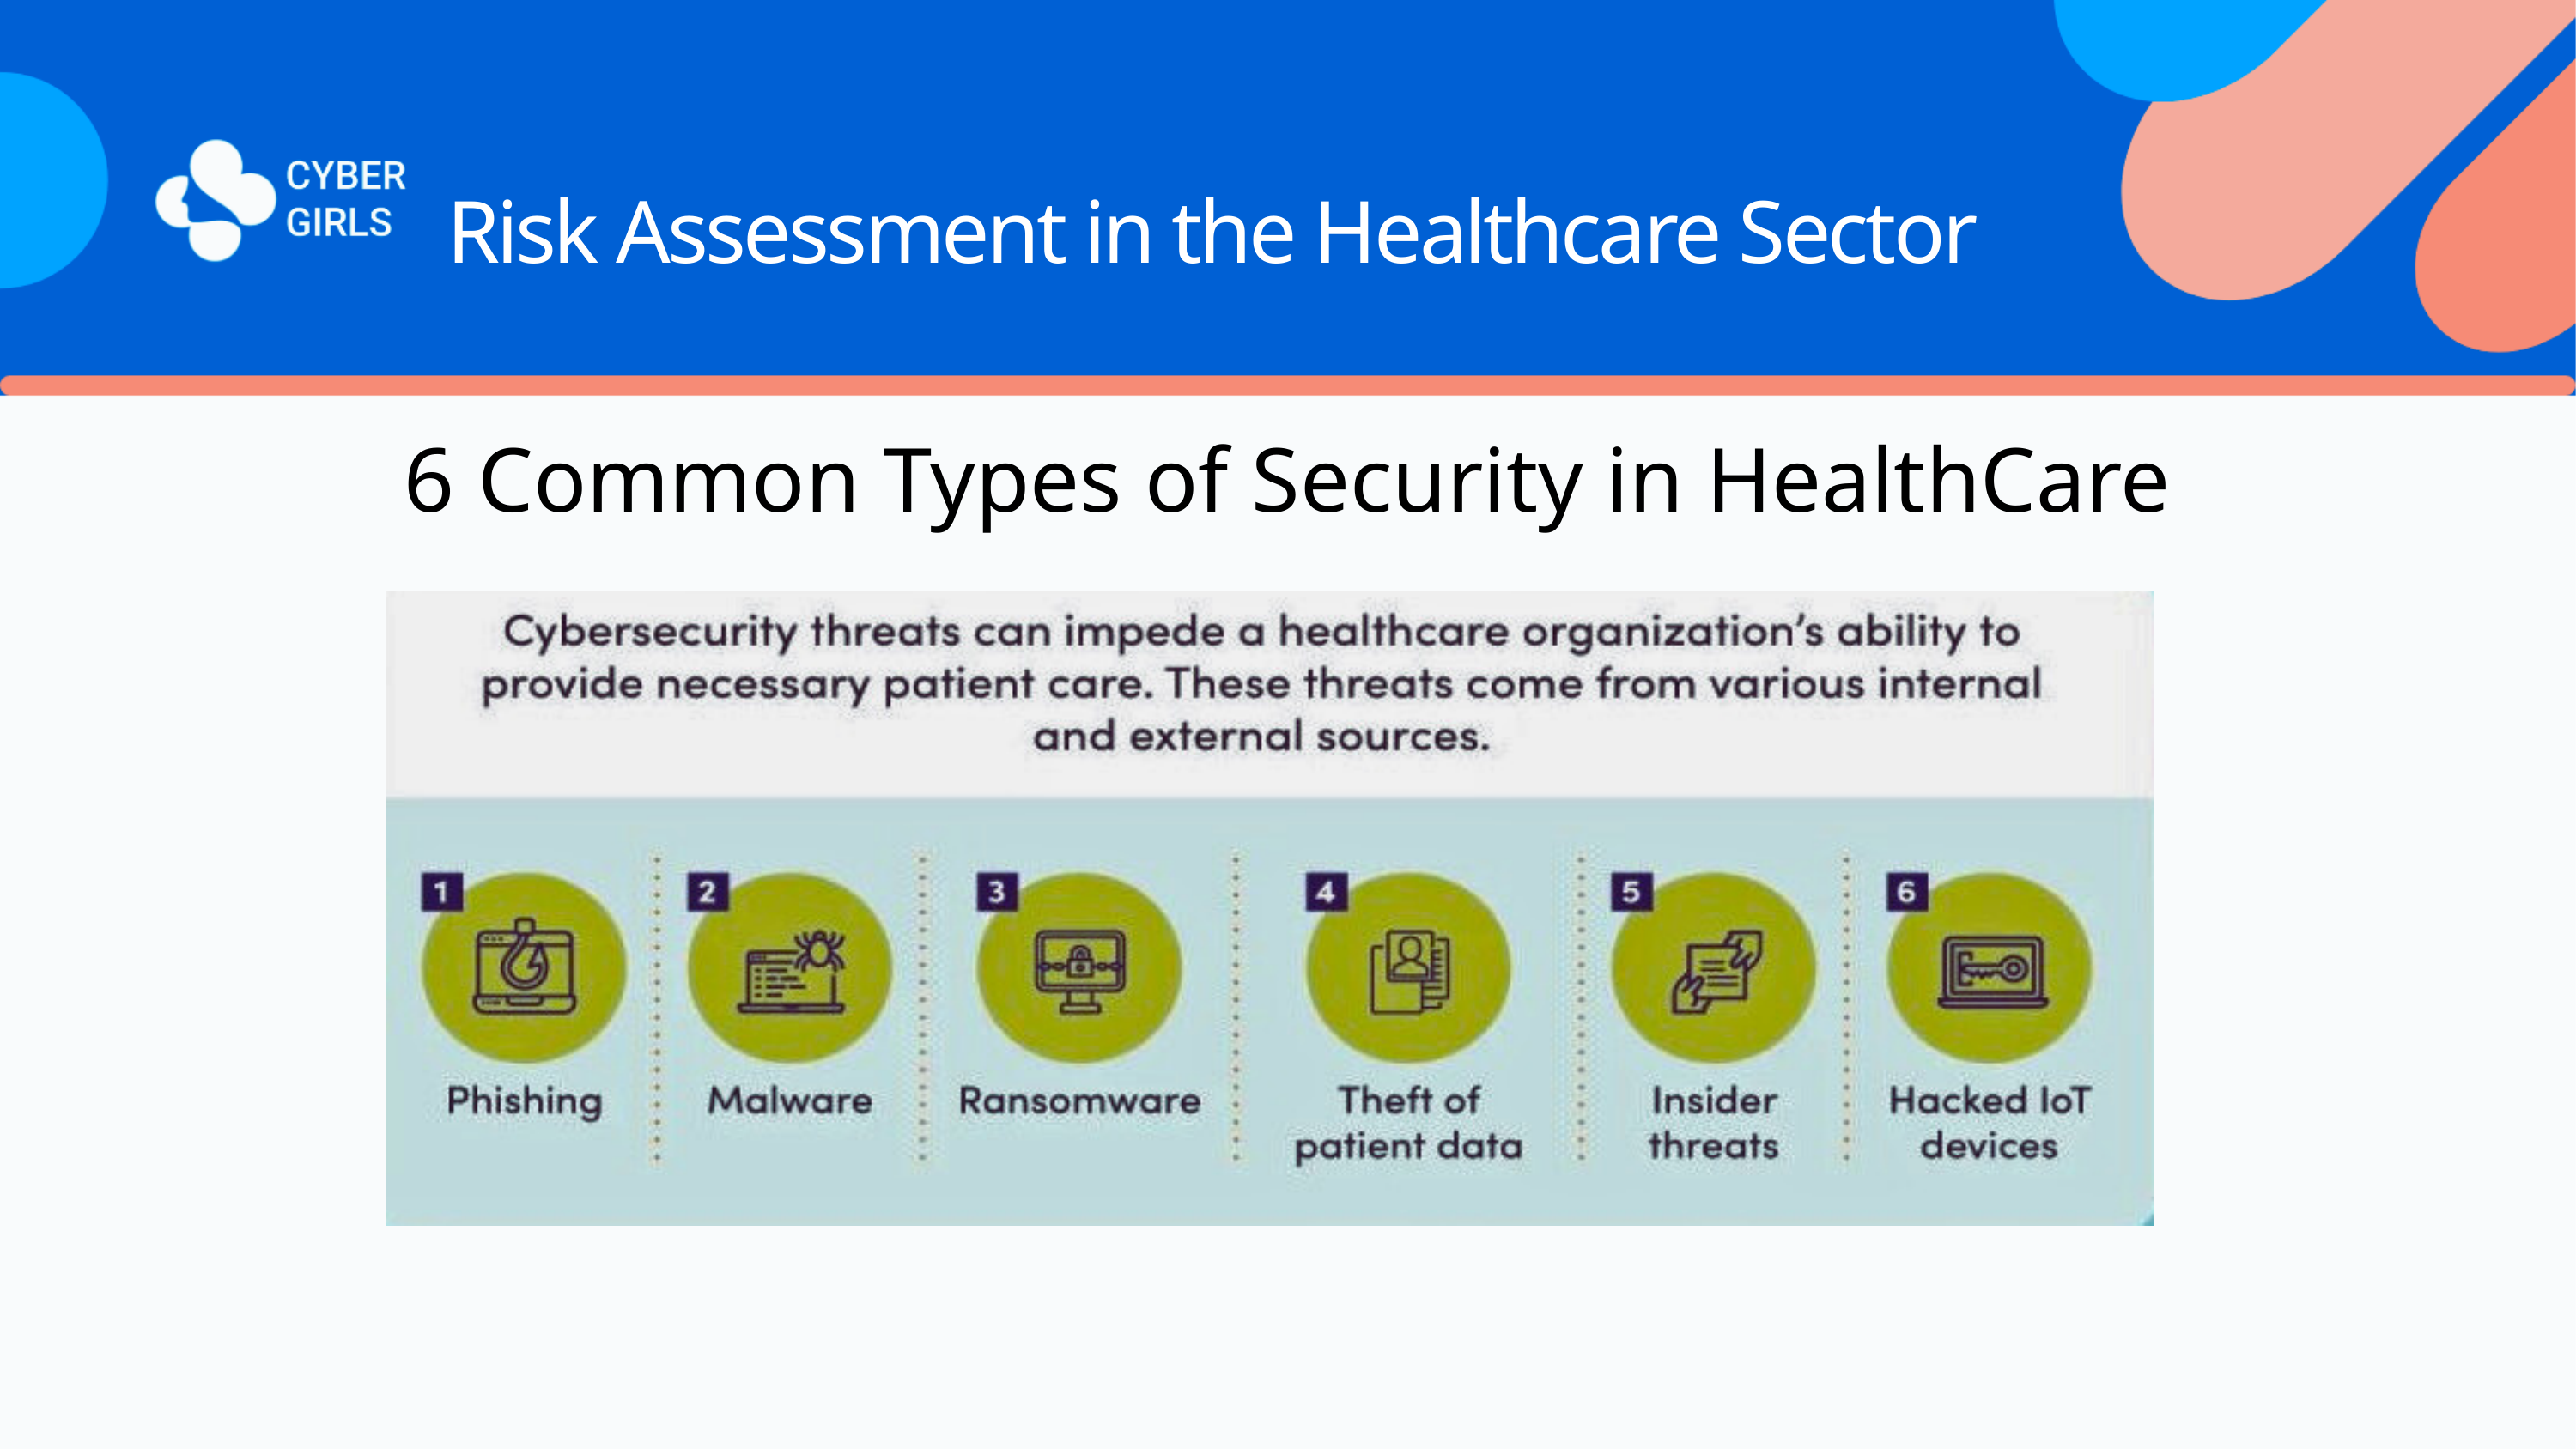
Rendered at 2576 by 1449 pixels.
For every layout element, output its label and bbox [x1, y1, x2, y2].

text_box [0, 0, 2576, 1449]
text_box [386, 591, 2154, 1226]
